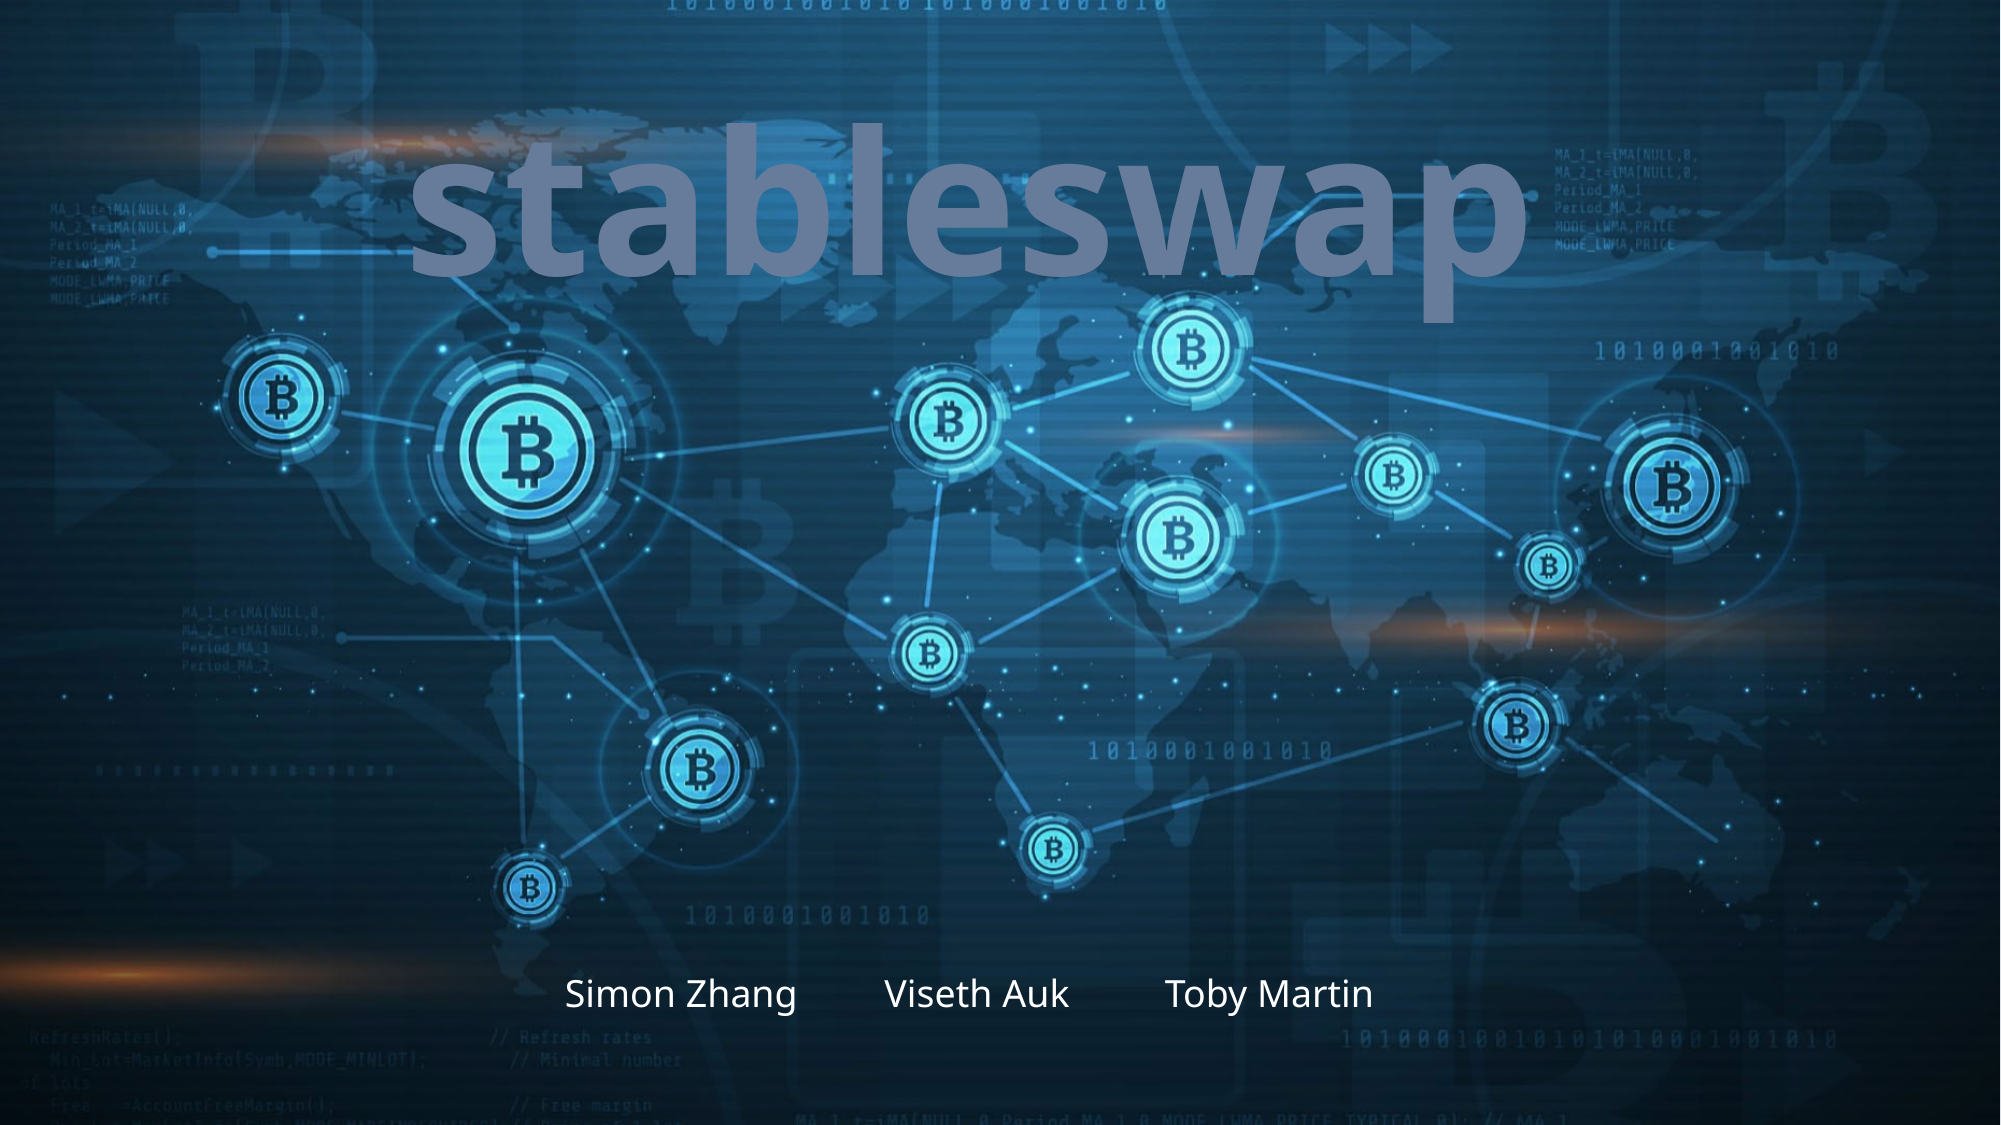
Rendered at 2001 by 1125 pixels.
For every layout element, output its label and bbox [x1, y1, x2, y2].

list [0, 0, 2000, 1125]
